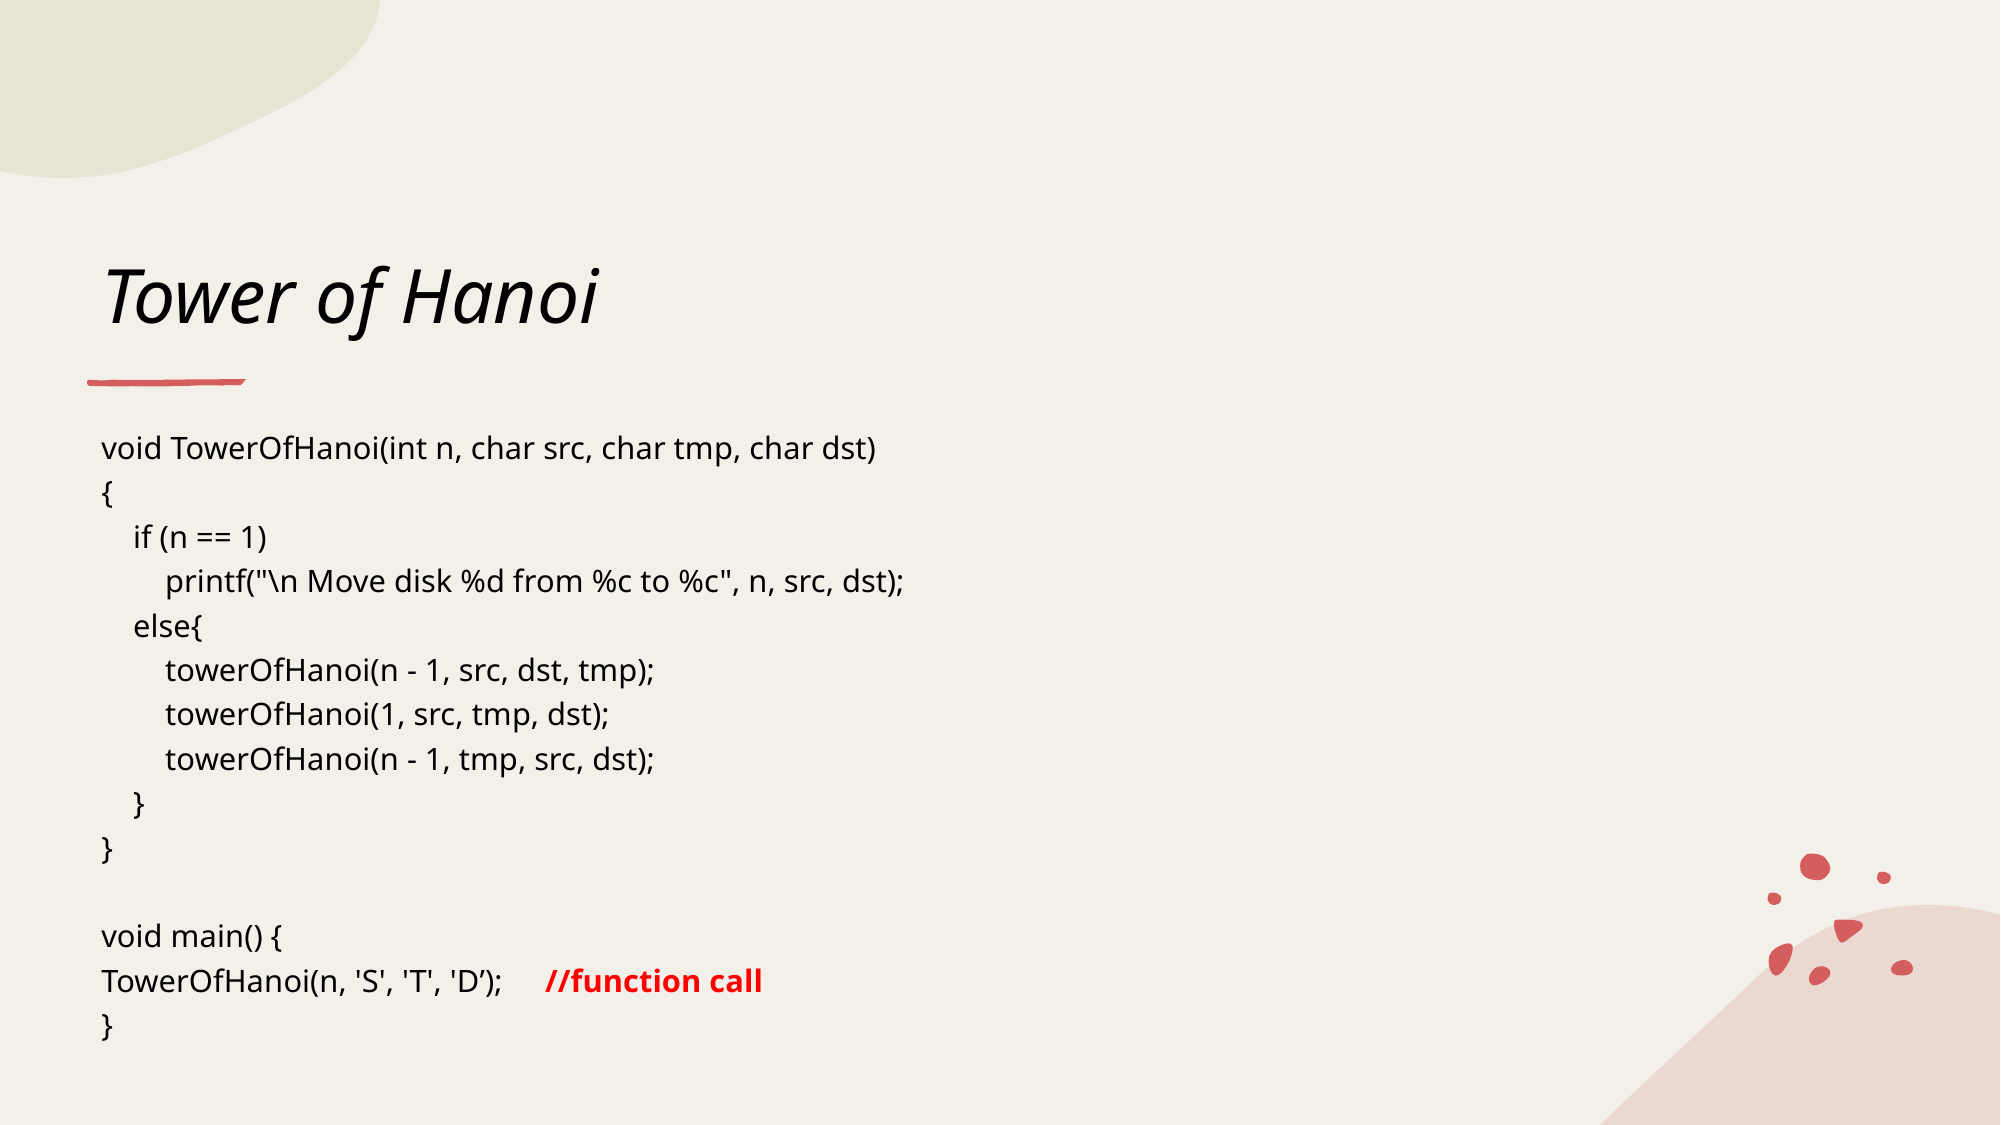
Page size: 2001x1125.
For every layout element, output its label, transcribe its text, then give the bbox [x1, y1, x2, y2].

title Tower of Hanoi [86, 129, 1740, 347]
list void TowerOfHanoi(int n, char src, char tmp, char dst) { if (n == 1) printf("\n Move disk %d from %c to %c", n, src, dst); else{ towerOfHanoi(n - 1, src, dst, tmp); towerOfHanoi(1, src, tmp, dst); towerOfHanoi(n - 1, tmp, src, dst); } } void main() { TowerOfHanoi(n, 'S', 'T', 'D’); //function call } [86, 413, 1740, 1057]
